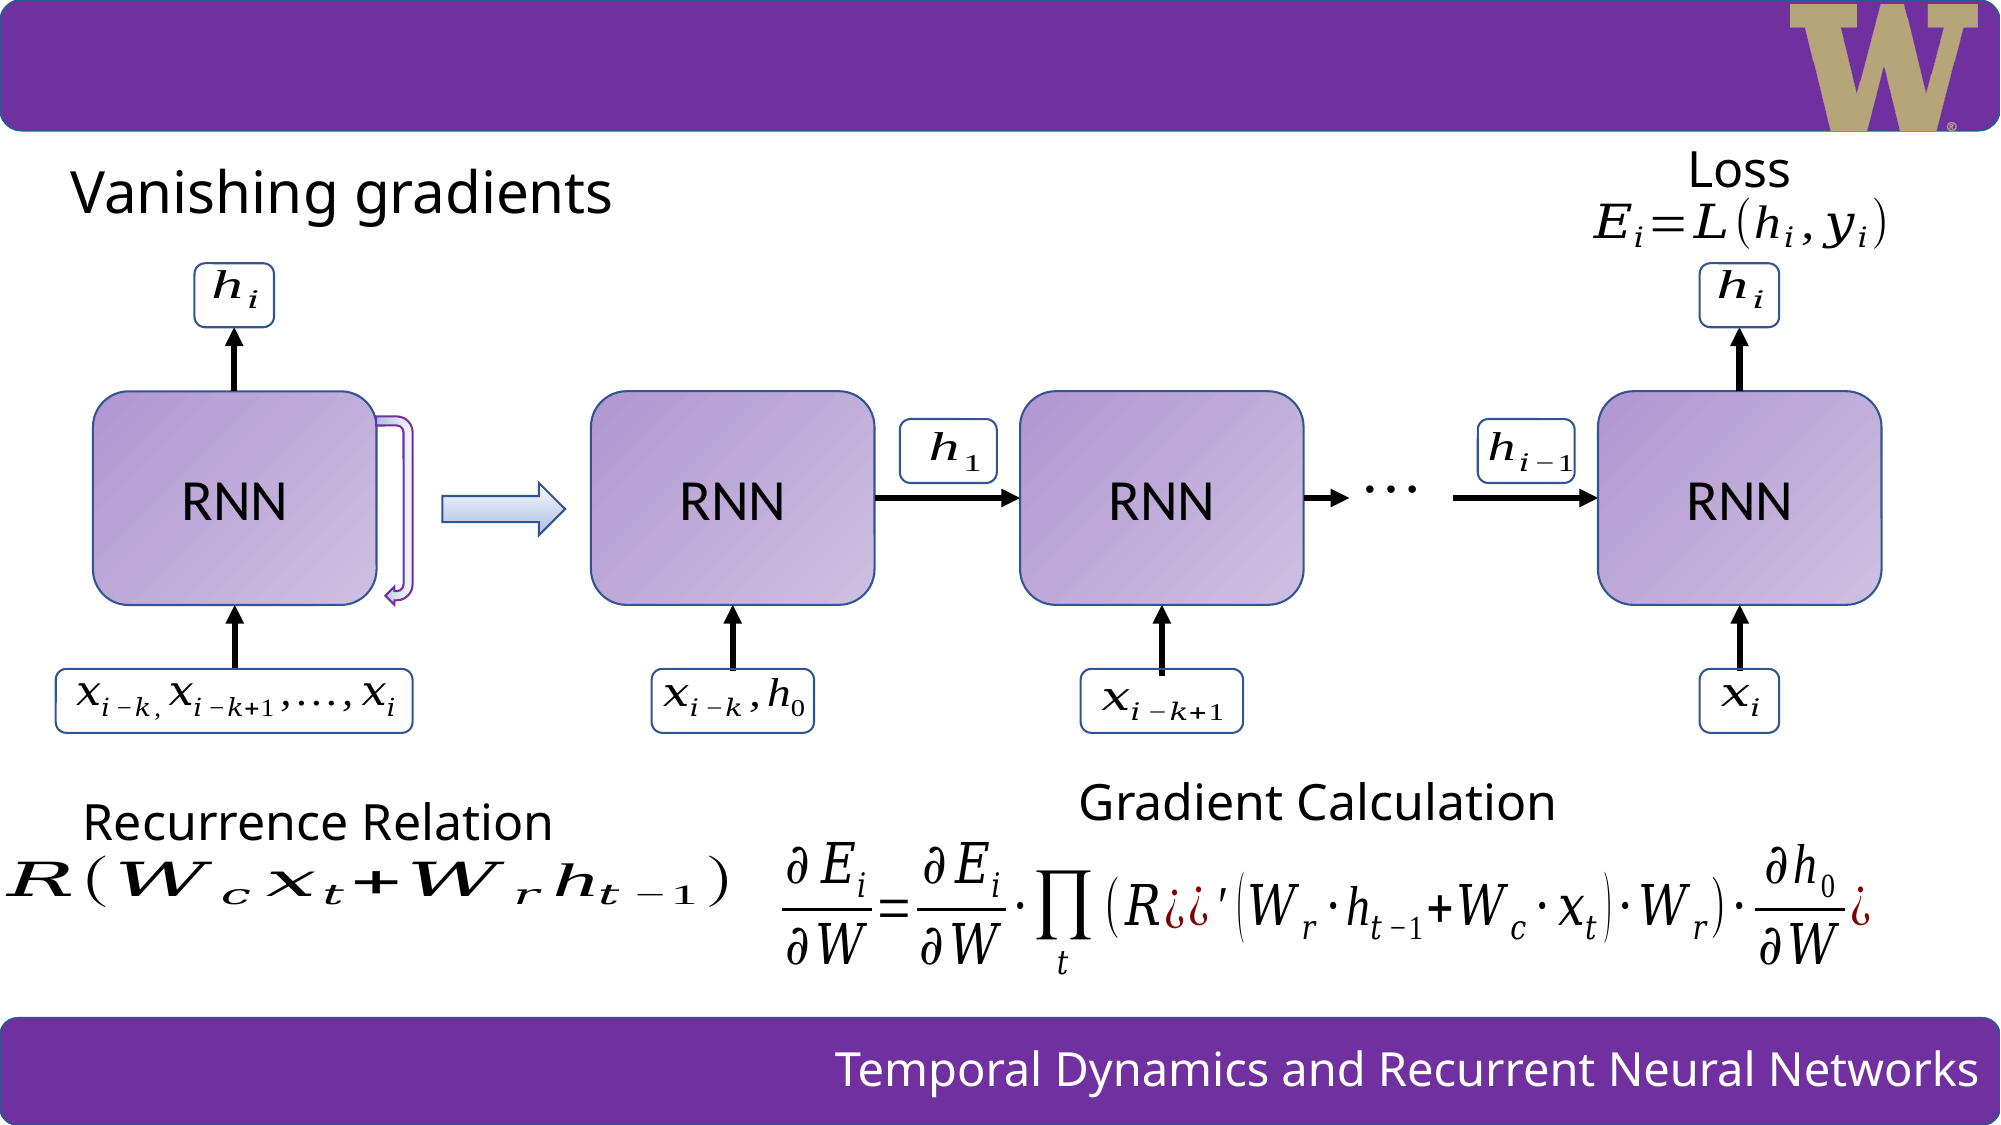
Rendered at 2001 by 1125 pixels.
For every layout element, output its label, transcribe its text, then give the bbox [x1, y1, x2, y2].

text_box RNN [153, 455, 316, 540]
text_box [1698, 262, 1781, 329]
text_box Loss [1636, 129, 1842, 205]
text_box [91, 390, 378, 607]
text_box Vanishing gradients [55, 148, 1662, 233]
picture [1790, 4, 1978, 131]
text_box Gradient Calculation [1046, 762, 1591, 838]
text_box [0, 0, 2000, 132]
text_box [1019, 390, 1305, 606]
text_box RNN [1658, 455, 1821, 540]
text_box [375, 415, 414, 608]
text_box RNN [1080, 455, 1243, 540]
text_box [1698, 667, 1781, 734]
text_box Recurrence Relation [46, 782, 591, 858]
text_box [589, 390, 876, 606]
text_box [650, 667, 816, 734]
text_box RNN [651, 455, 814, 540]
text_box [441, 480, 567, 538]
text_box [1476, 417, 1576, 485]
text_box [898, 417, 998, 485]
text_box [1596, 390, 1883, 606]
text_box [193, 262, 276, 329]
text_box Temporal Dynamics and Recurrent Neural Networks [663, 1038, 2000, 1105]
text_box [54, 667, 414, 734]
text_box [0, 1016, 2000, 1125]
text_box [1079, 667, 1245, 734]
